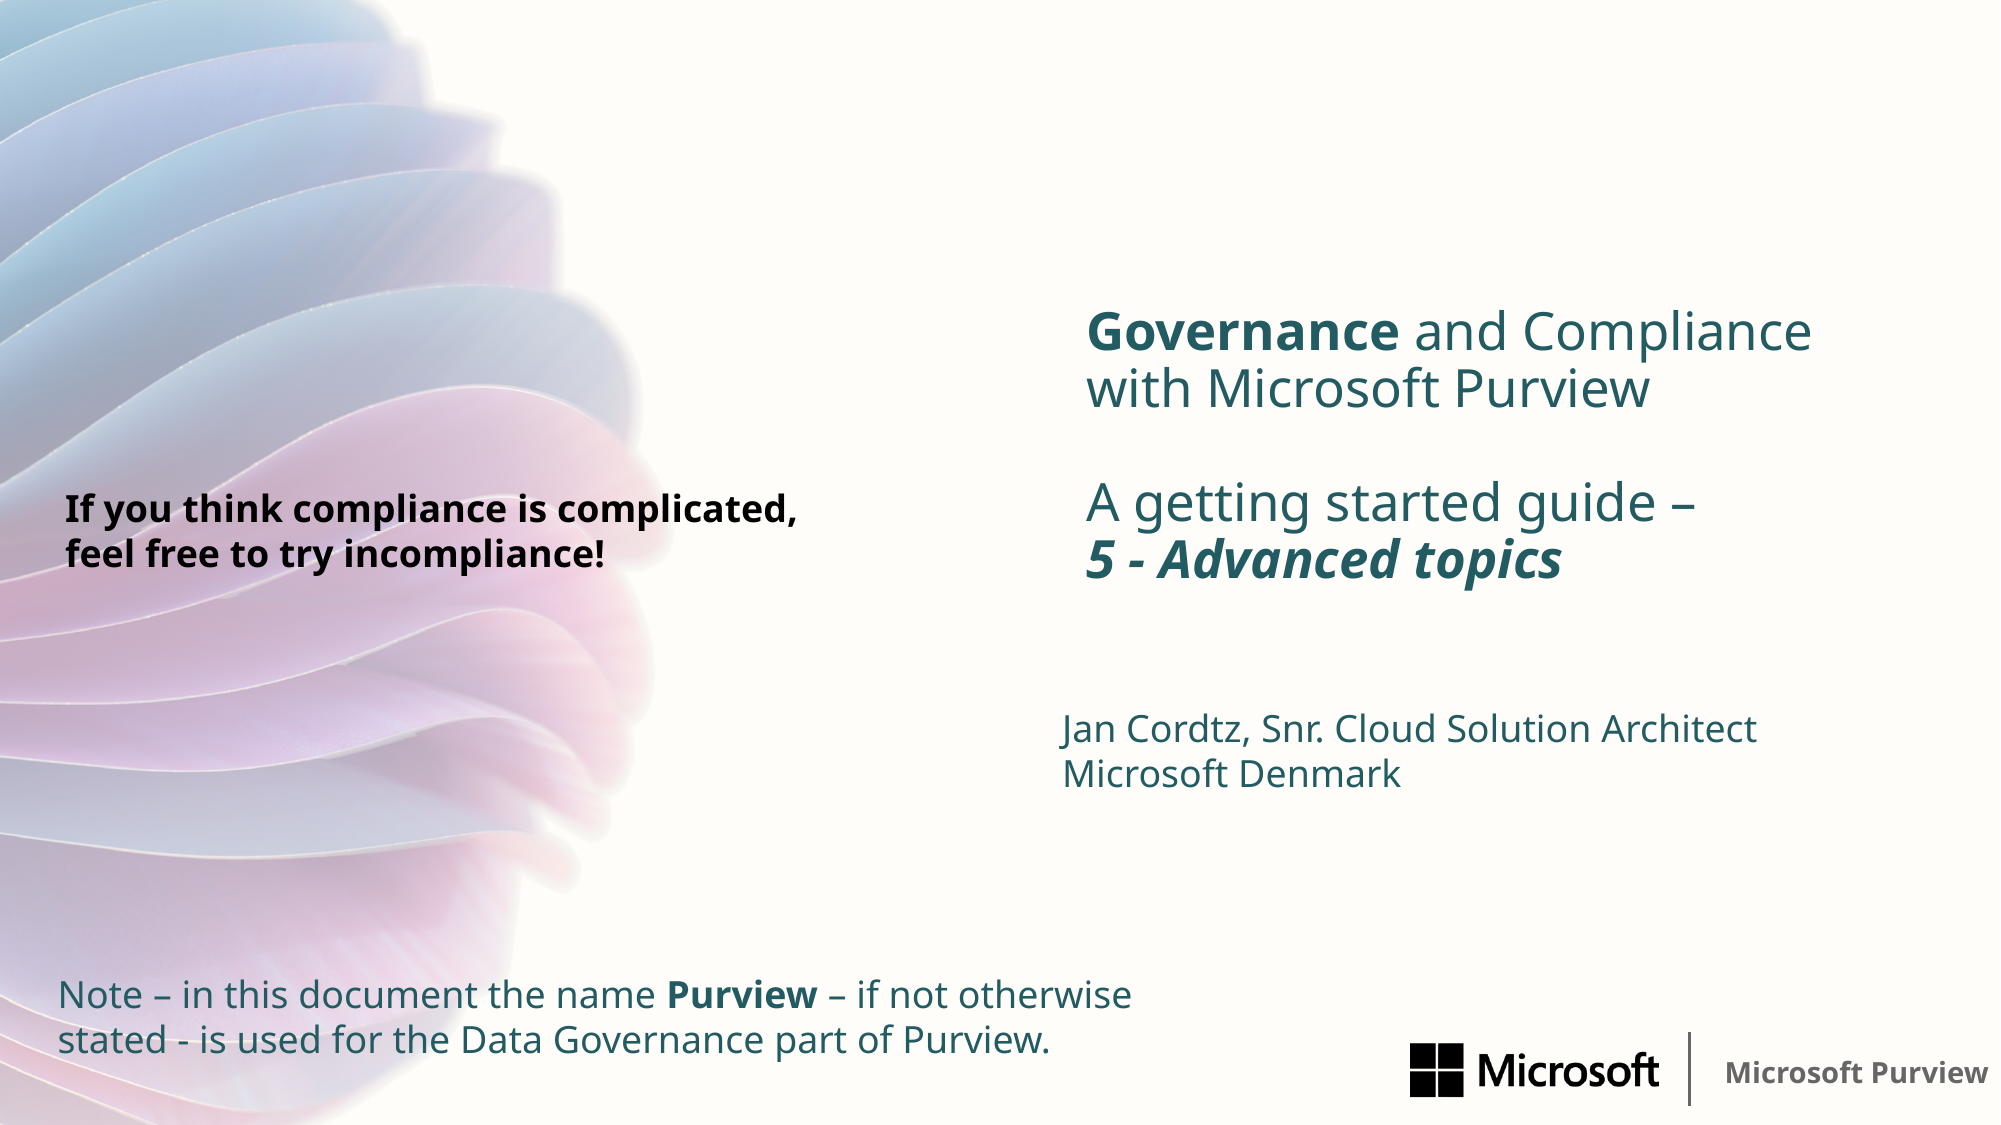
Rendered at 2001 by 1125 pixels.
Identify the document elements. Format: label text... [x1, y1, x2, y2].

text_box Note – in this document the name Purview – if not otherwise stated - is used for the Data Governance part of Purview. [42, 963, 1148, 1069]
picture [1409, 1018, 1668, 1109]
title Governance and Compliance with Microsoft Purview A getting started guide – 5 - Advanced topics [1086, 280, 1816, 615]
text_box If you think compliance is complicated, feel free to try incompliance! [50, 477, 814, 583]
text_box Jan Cordtz, Snr. Cloud Solution Architect Microsoft Denmark [1047, 697, 1773, 848]
